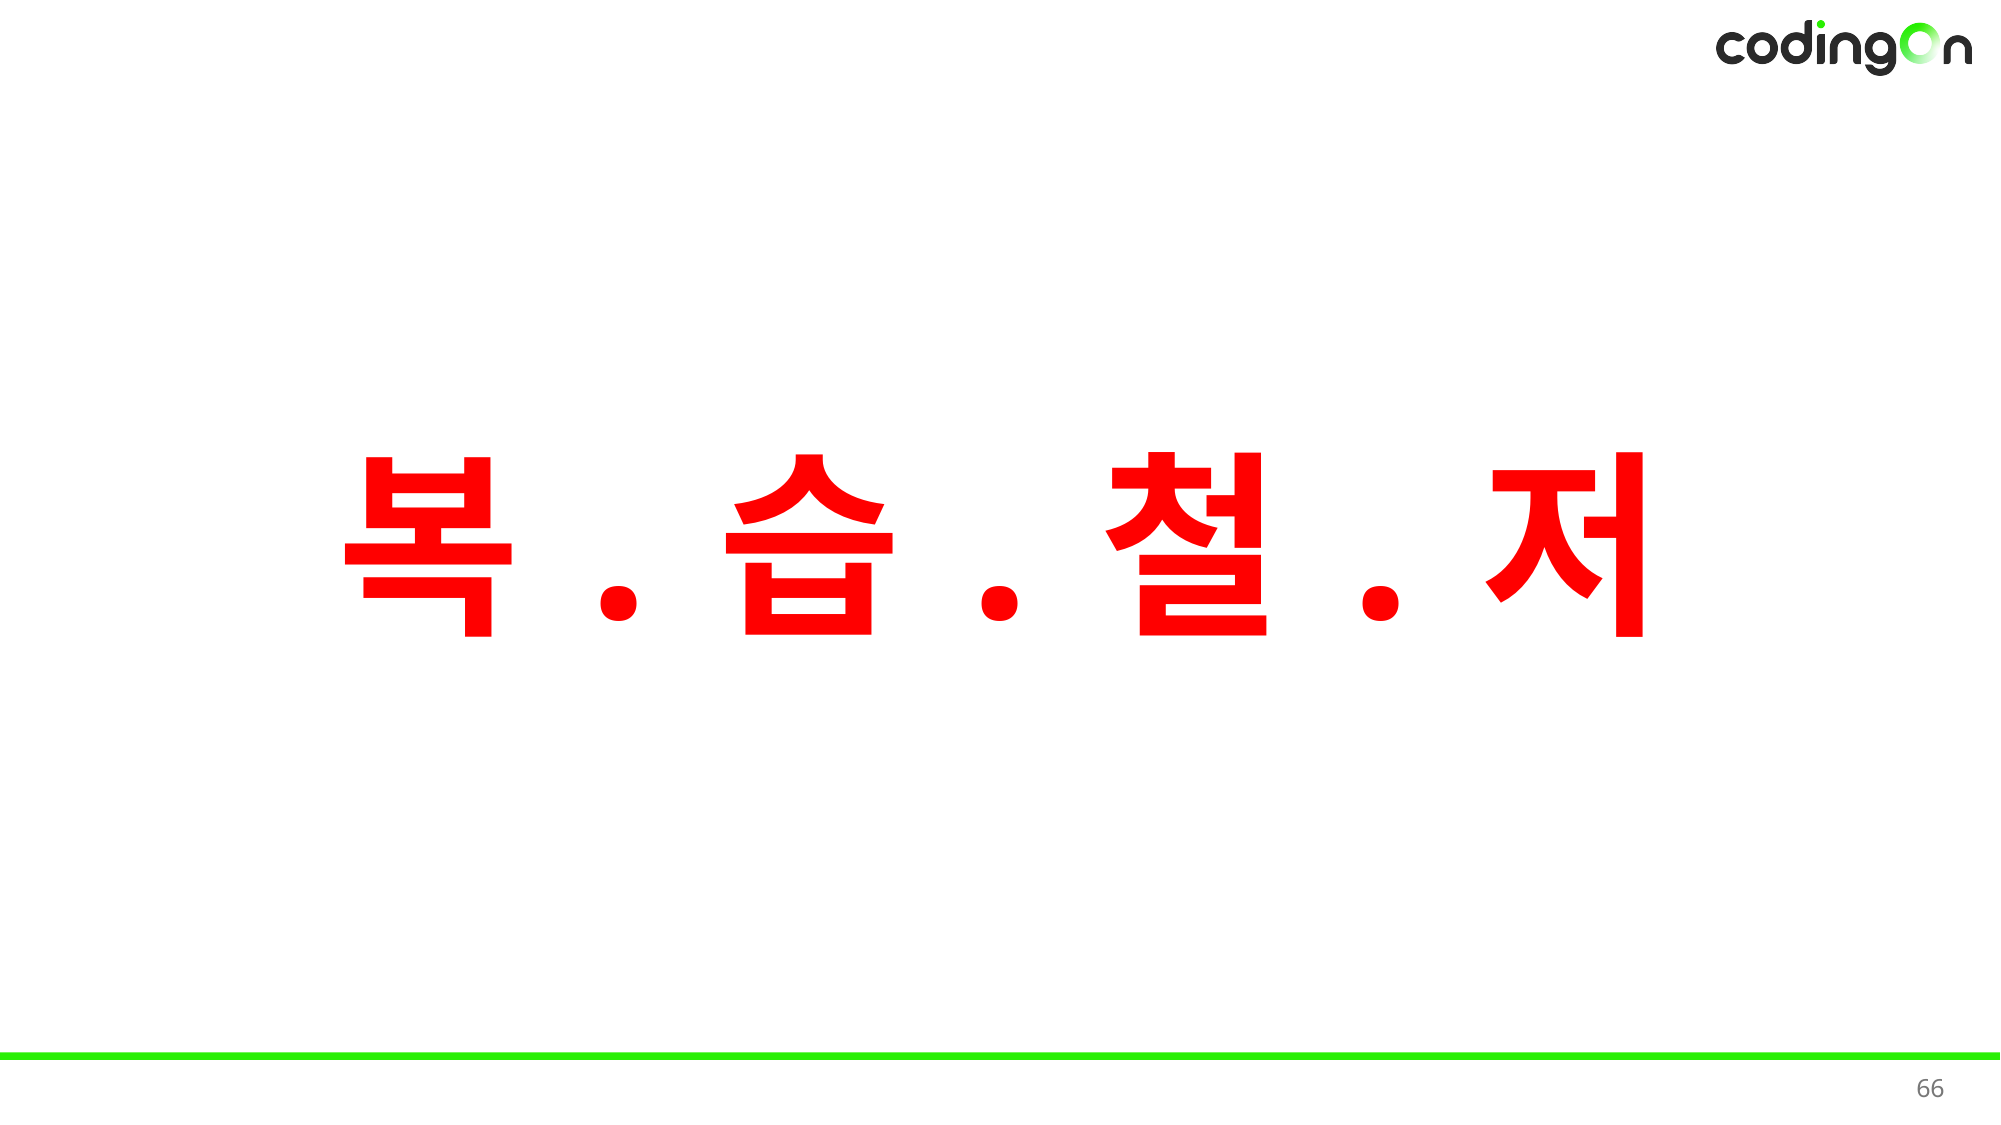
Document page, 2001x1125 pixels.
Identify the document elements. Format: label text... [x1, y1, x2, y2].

slide_number 66 [1509, 1059, 1960, 1120]
picture [1716, 20, 1972, 76]
text_box 복.습.철.저 [272, 440, 1728, 714]
